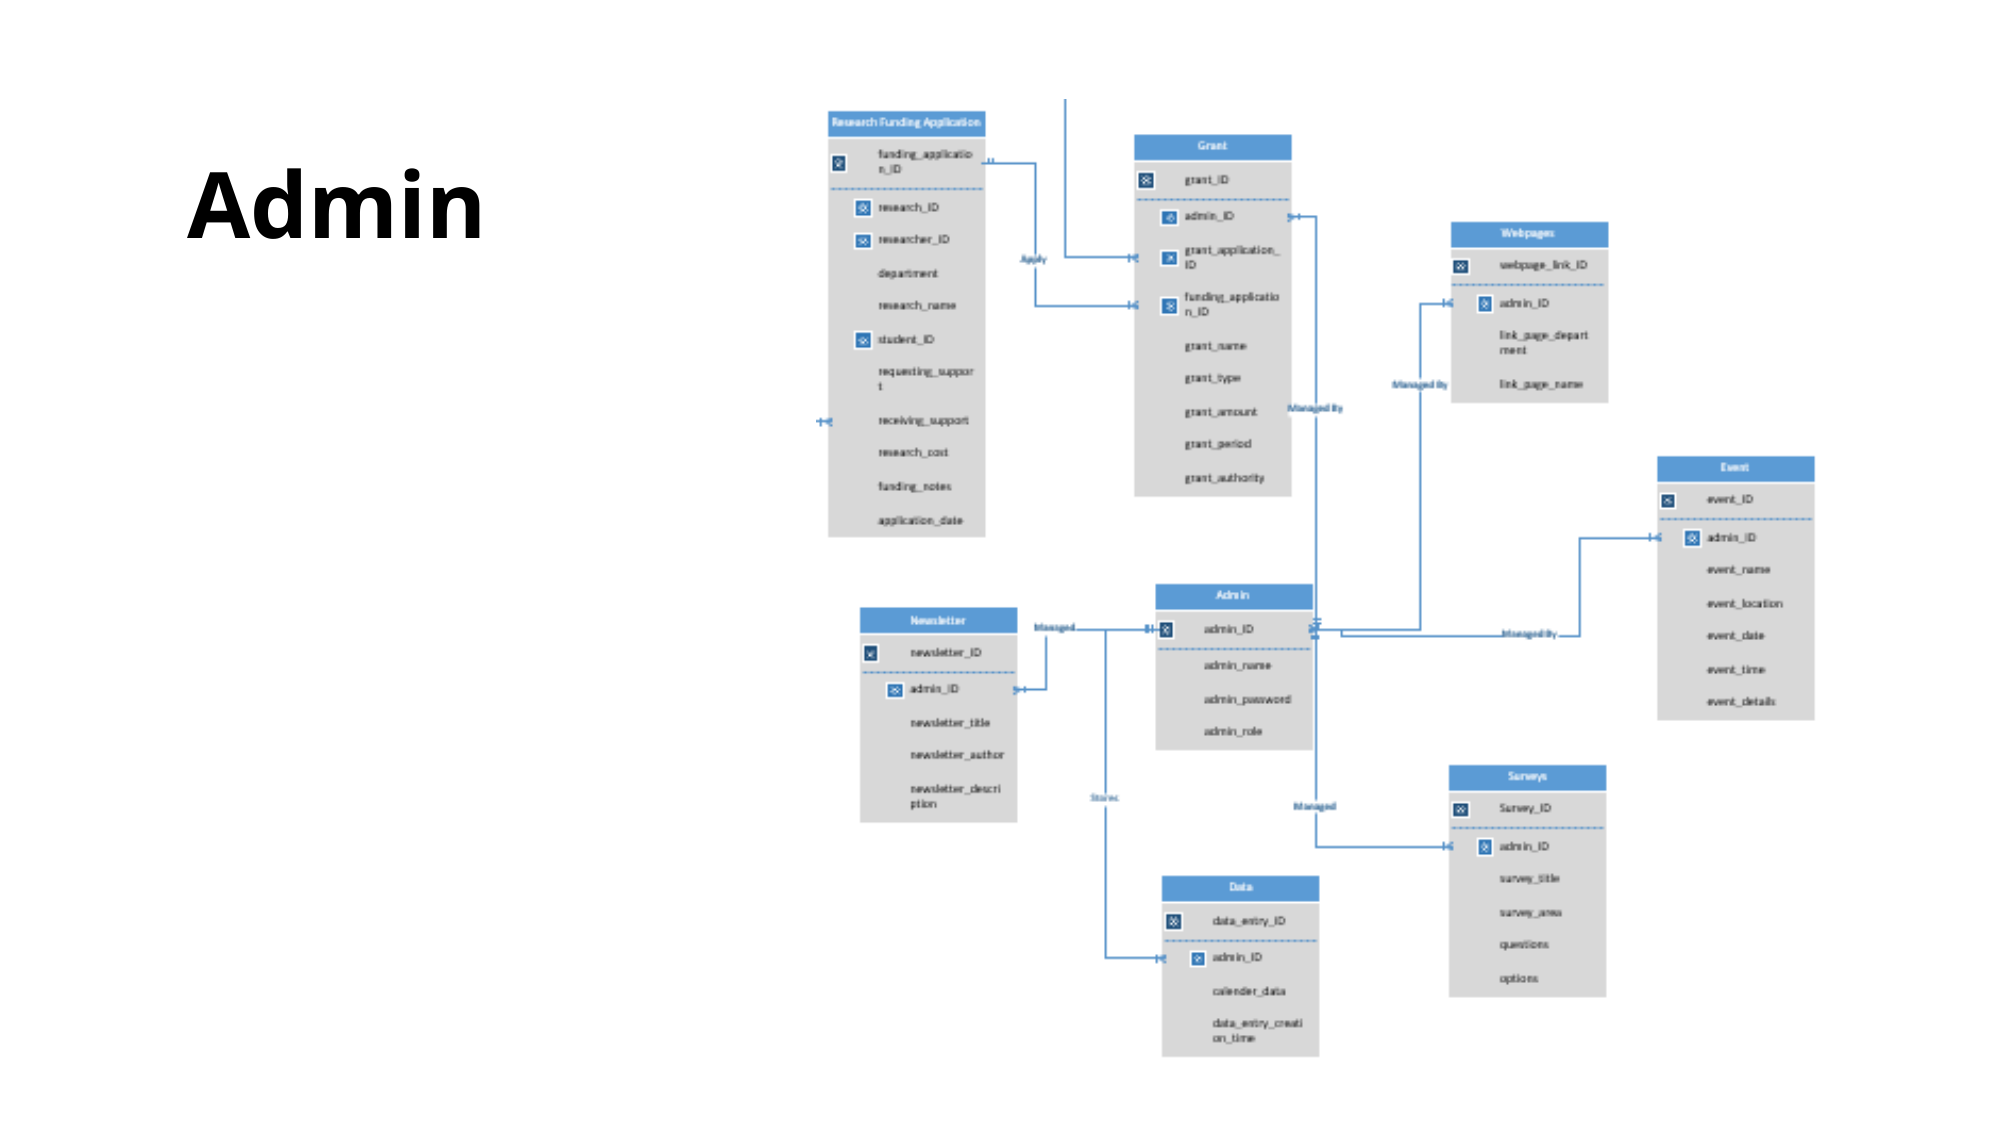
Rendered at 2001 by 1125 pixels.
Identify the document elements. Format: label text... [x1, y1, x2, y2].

title Admin [172, 99, 815, 318]
picture [815, 99, 1829, 1066]
